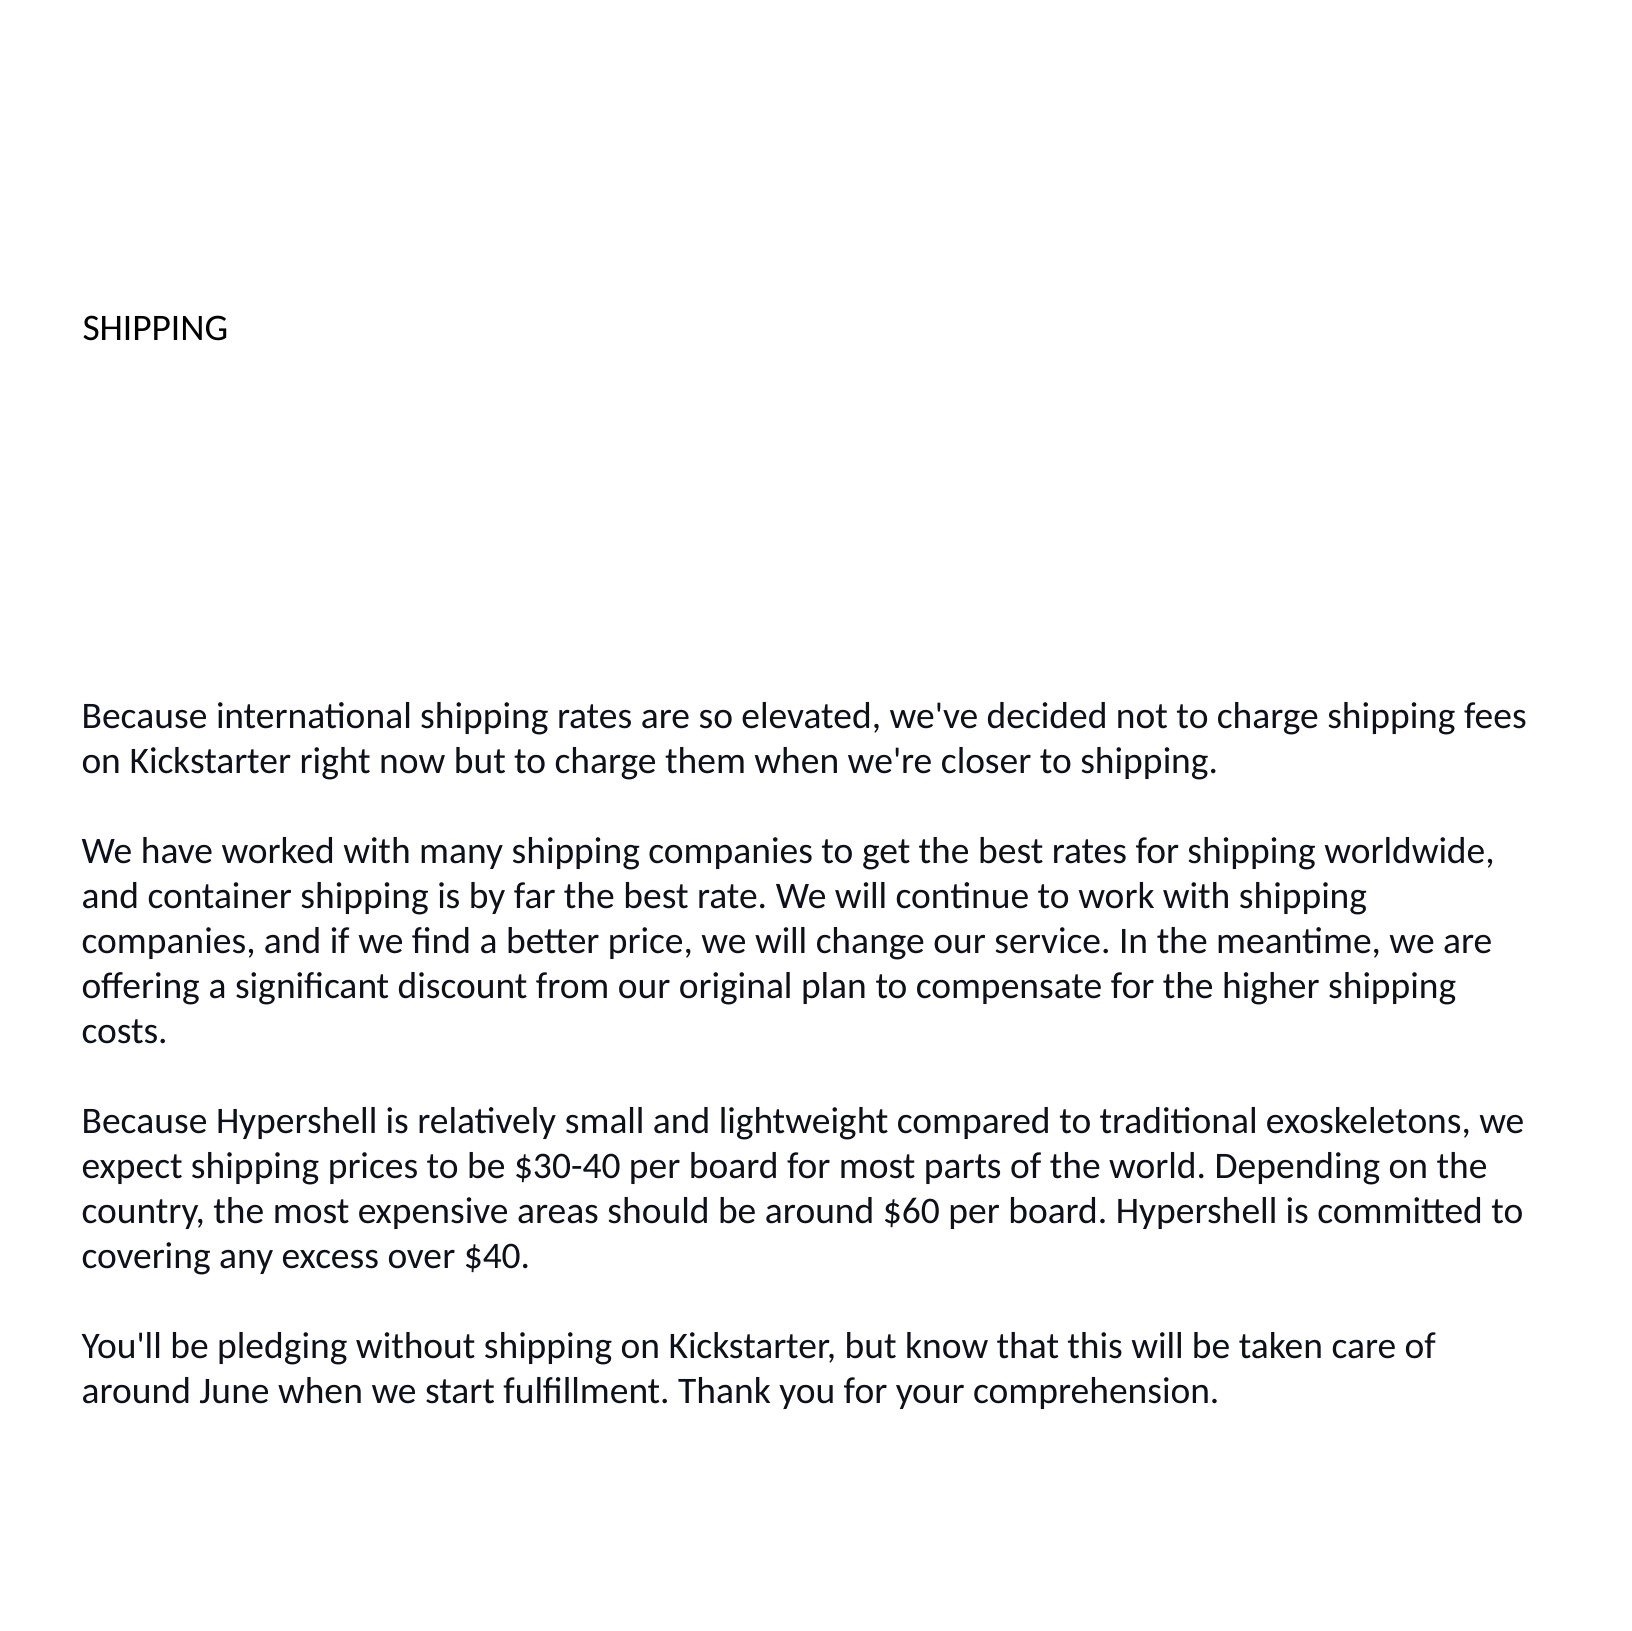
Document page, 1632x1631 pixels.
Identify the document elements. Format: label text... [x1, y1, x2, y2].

text_box Because international shipping rates are so elevated, we've decided not to charge shipping fees on Kickstarter right now but to charge them when we're closer to shipping. We have worked with many shipping companies to get the best rates for shipping worldwide, and container shipping is by far the best rate. We will continue to work with shipping companies, and if we find a better price, we will change our service. In the meantime, we are offering a significant discount from our original plan to compensate for the higher shipping costs. Because Hypershell is relatively small and lightweight compared to traditional exoskeletons, we expect shipping prices to be $30-40 per board for most parts of the world. Depending on the country, the most expensive areas should be around $60 per board. Hypershell is committed to covering any excess over $40. You'll be pledging without shipping on Kickstarter, but know that this will be taken care of around June when we start fulfillment. Thank you for your comprehension. [66, 683, 1565, 1419]
text_box SHIPPING [67, 295, 244, 355]
